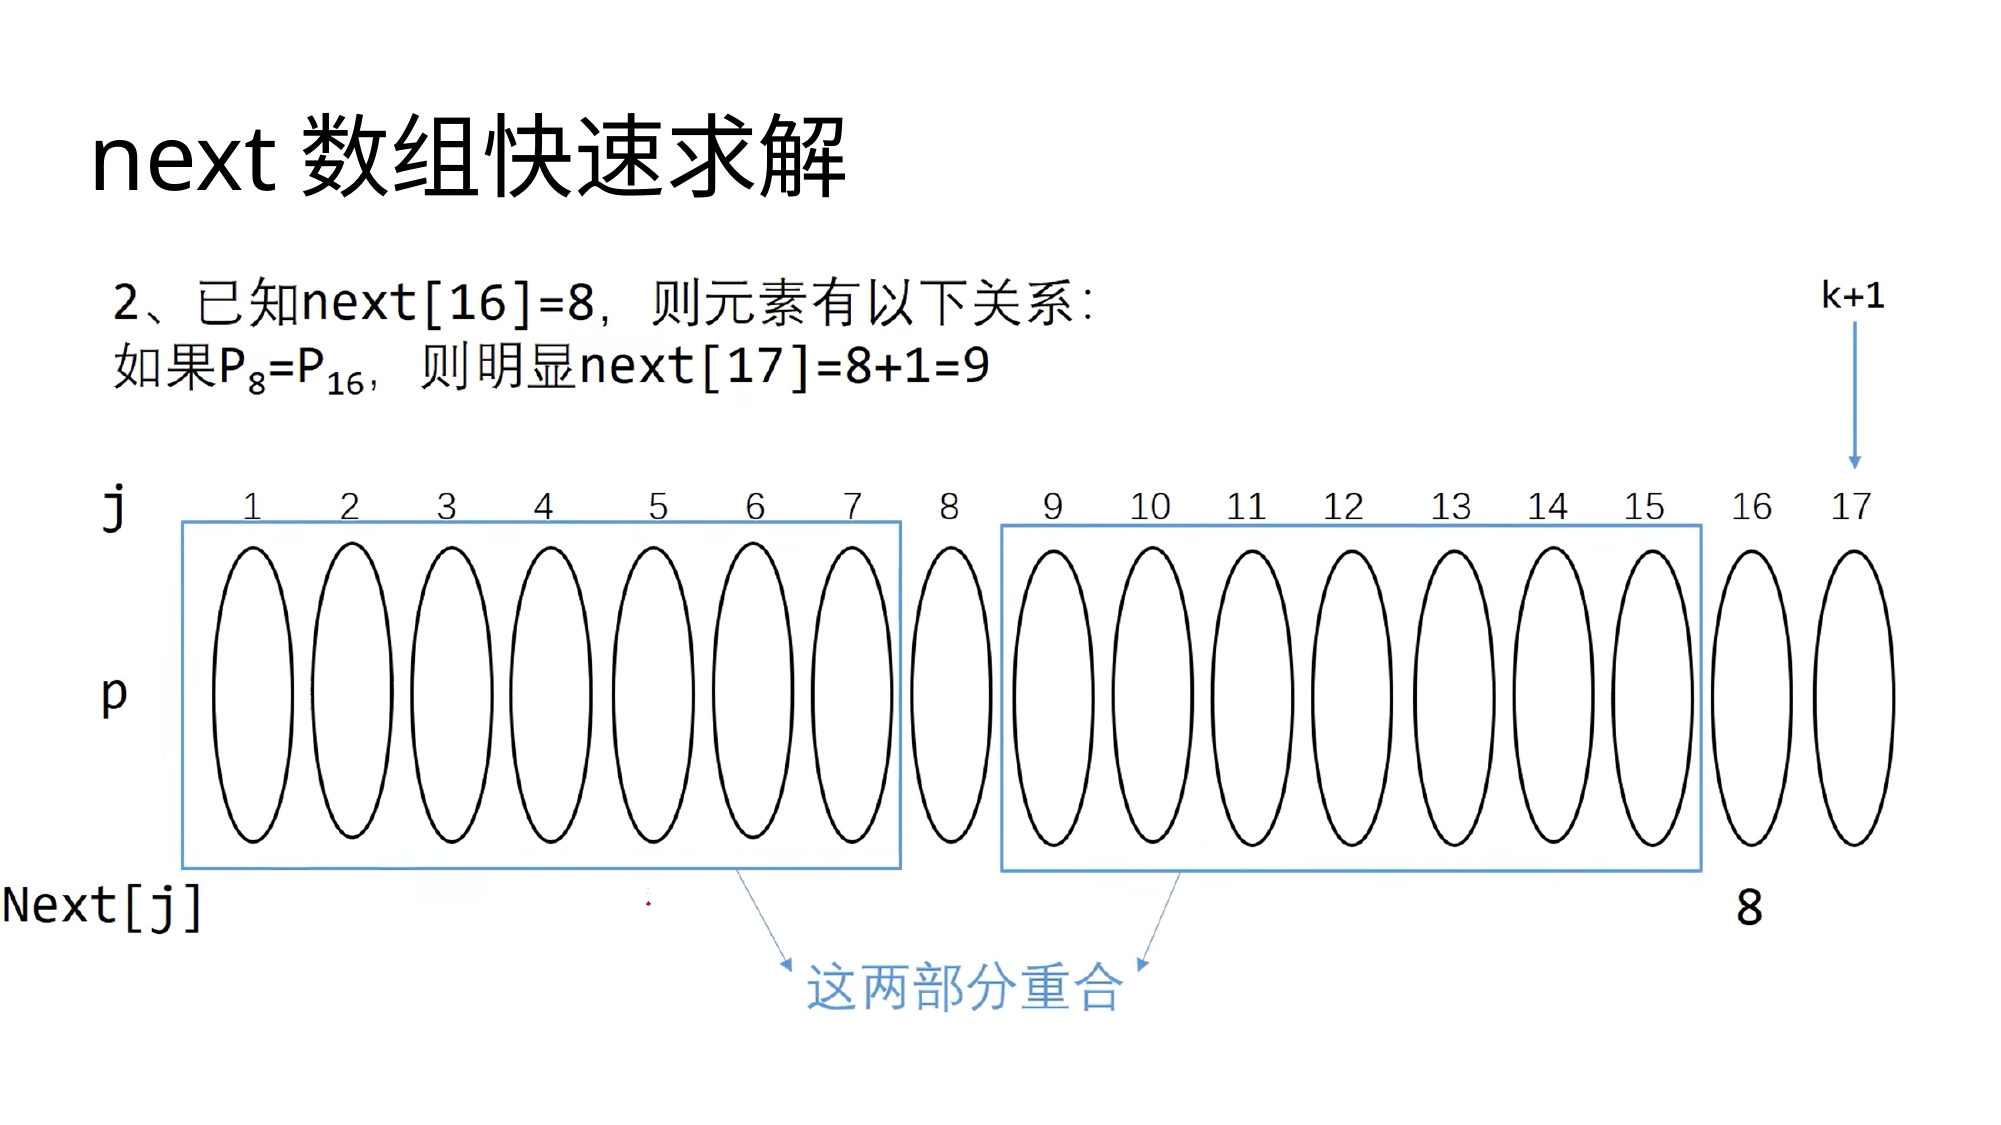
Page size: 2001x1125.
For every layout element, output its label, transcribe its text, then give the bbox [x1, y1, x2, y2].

title next数组快速求解 [73, 52, 1799, 254]
picture [0, 254, 2000, 1043]
